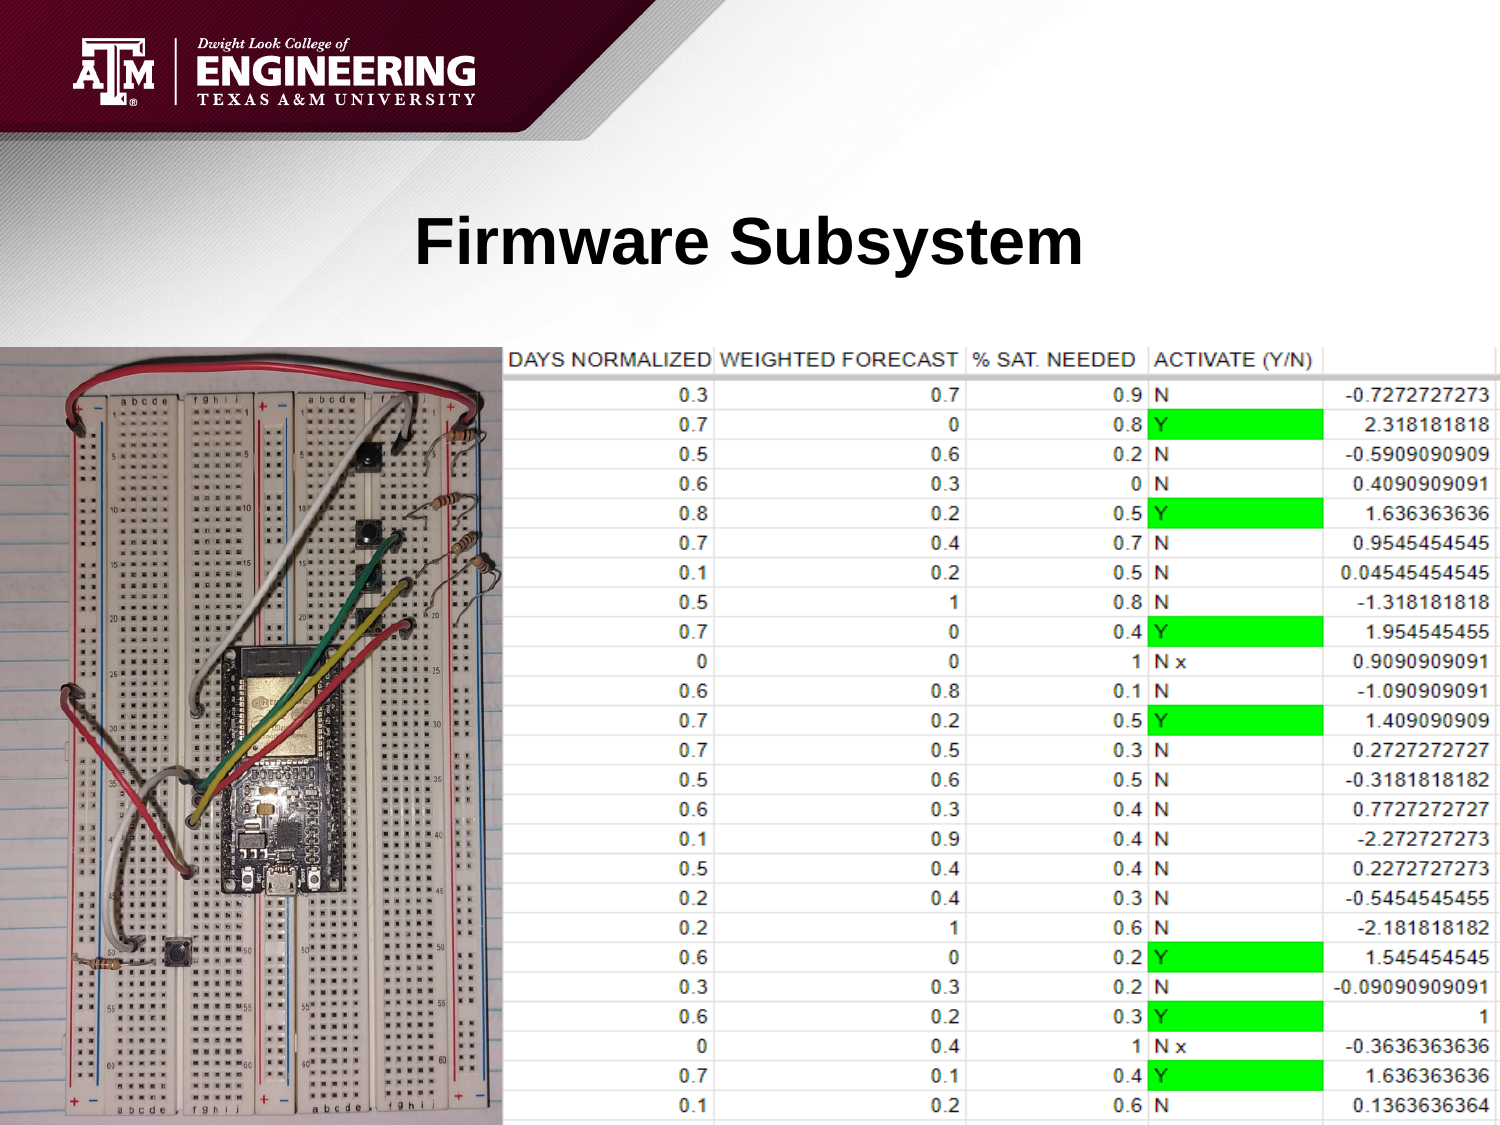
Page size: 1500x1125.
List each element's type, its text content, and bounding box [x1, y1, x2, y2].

picture [0, 0, 1500, 1125]
title Firmware Subsystem [75, 172, 1425, 304]
